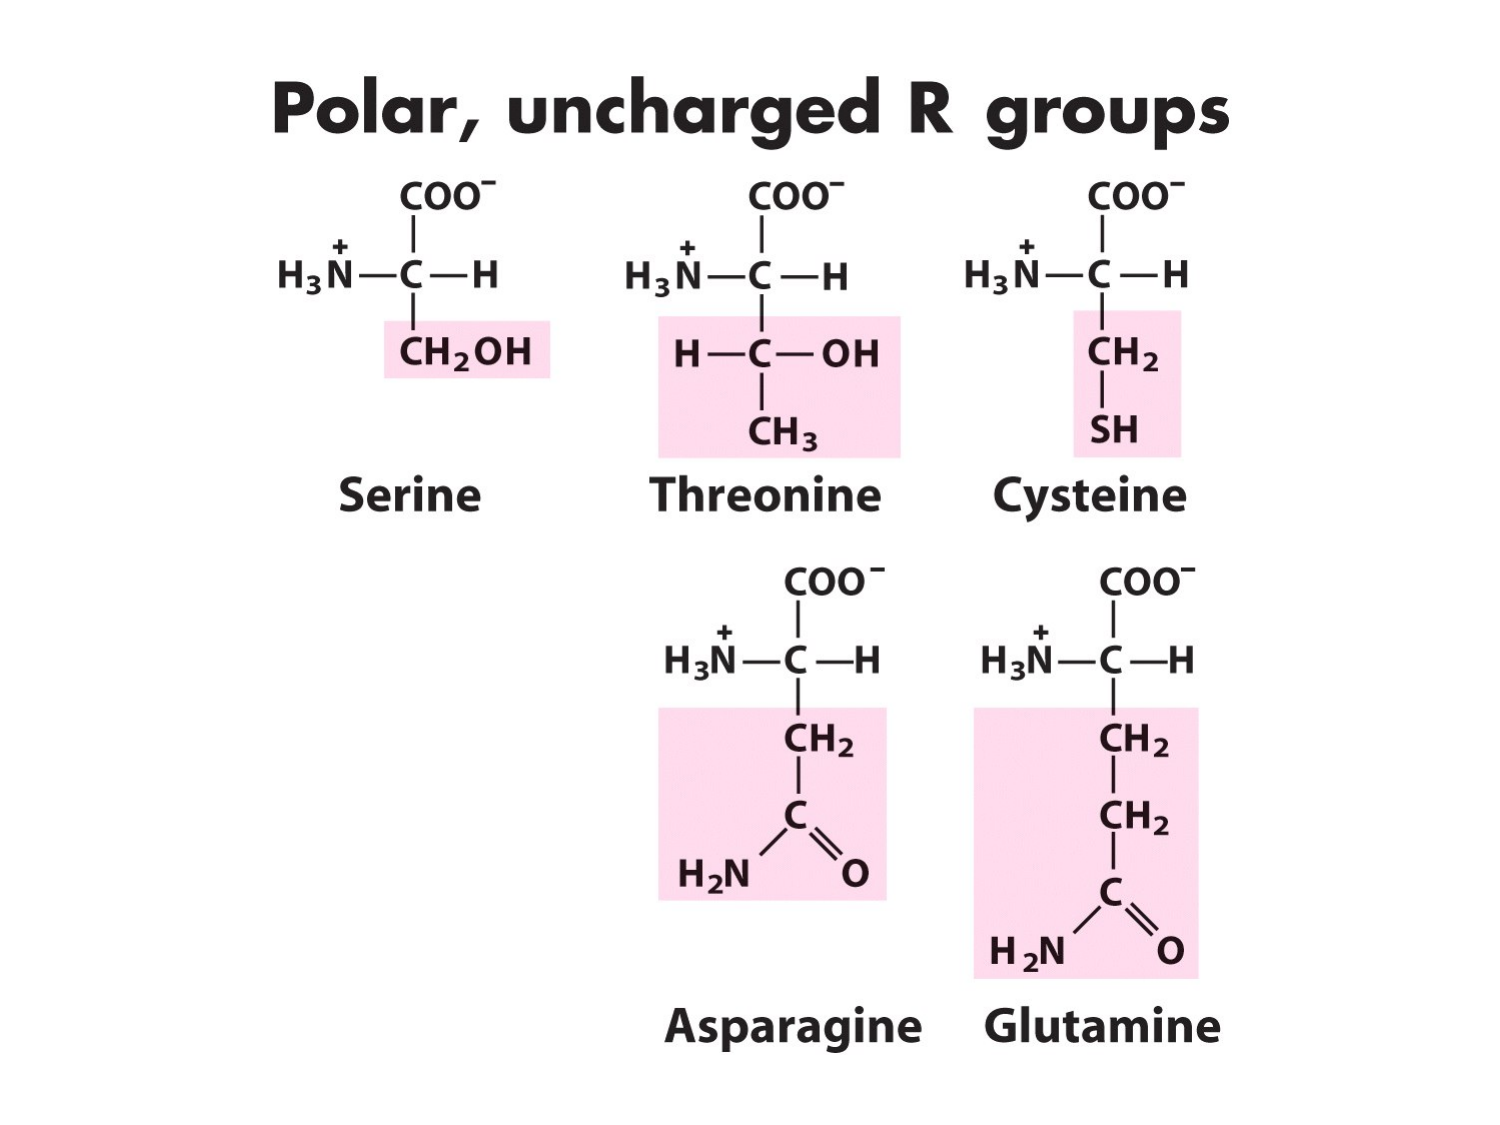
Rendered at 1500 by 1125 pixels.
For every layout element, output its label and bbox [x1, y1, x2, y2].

picture [255, 61, 1245, 1063]
